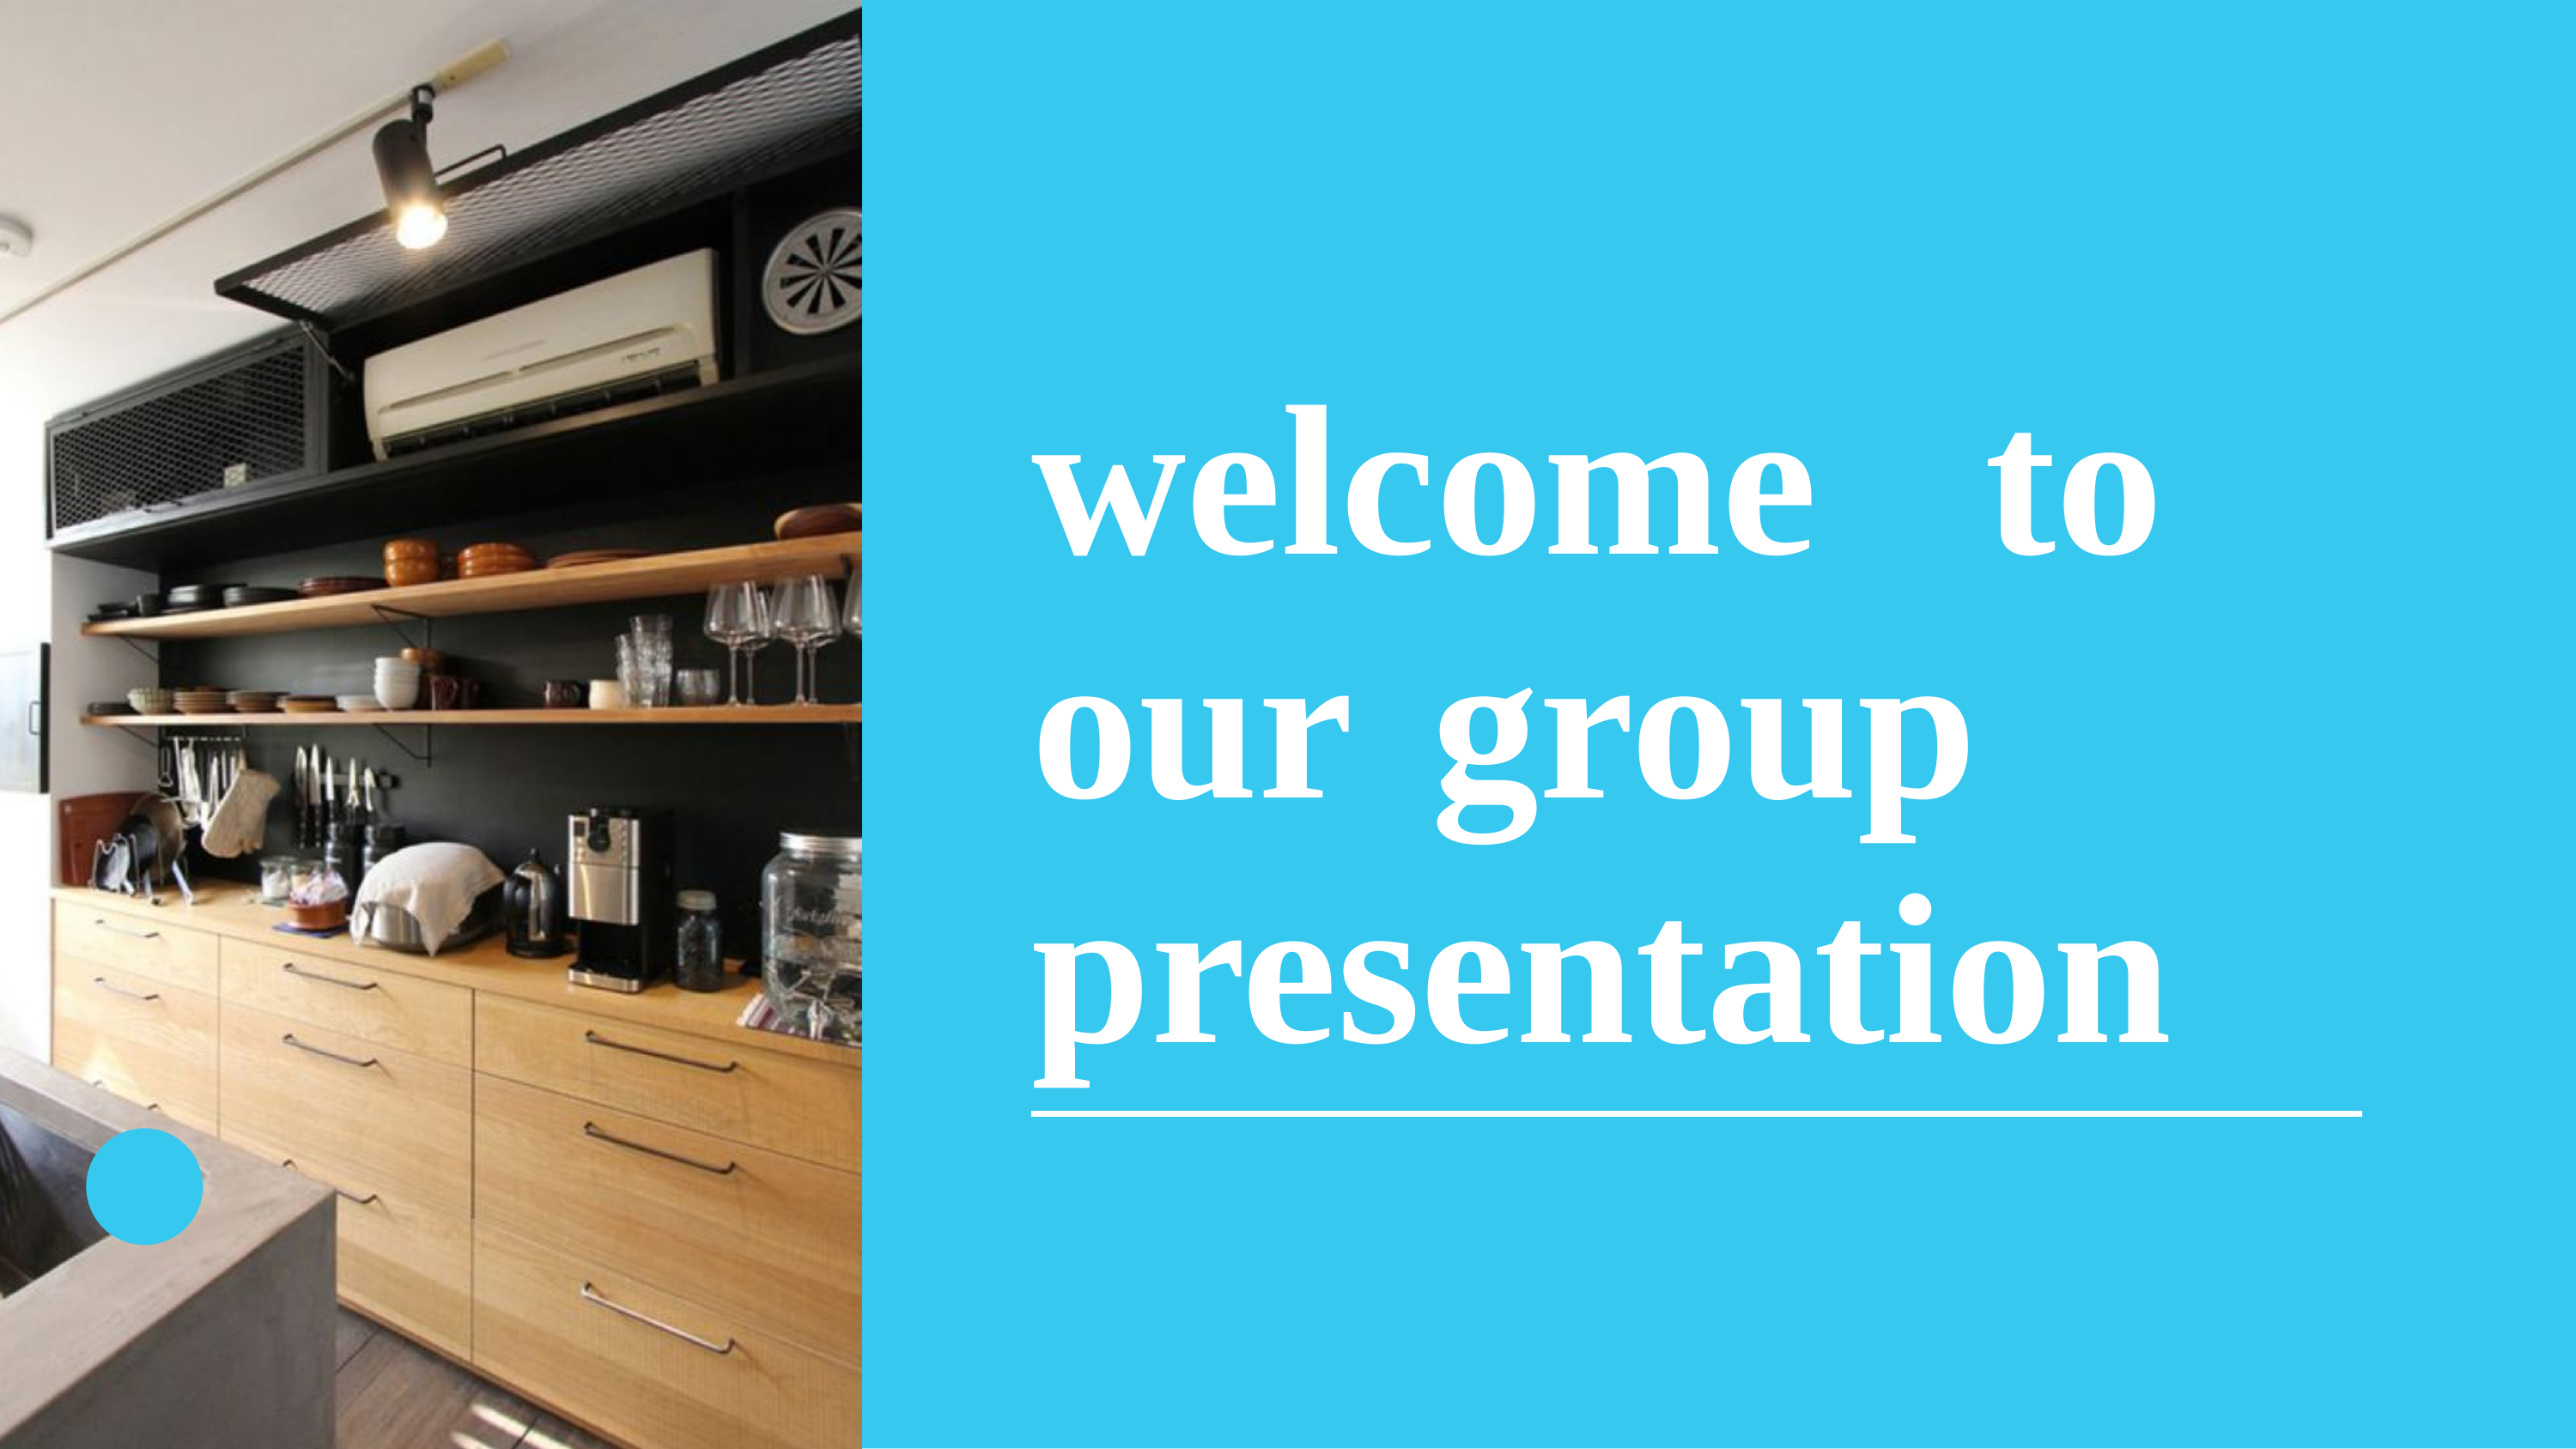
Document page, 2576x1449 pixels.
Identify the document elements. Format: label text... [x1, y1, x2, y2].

text_box presentation [1030, 825, 2364, 1044]
text_box [0, 0, 975, 1449]
text_box welcome [1030, 336, 1964, 555]
text_box group [1430, 580, 2070, 800]
text_box our [1030, 580, 1411, 800]
text_box [86, 1128, 204, 1246]
text_box [975, 0, 2576, 1449]
text_box to [1983, 336, 2224, 555]
